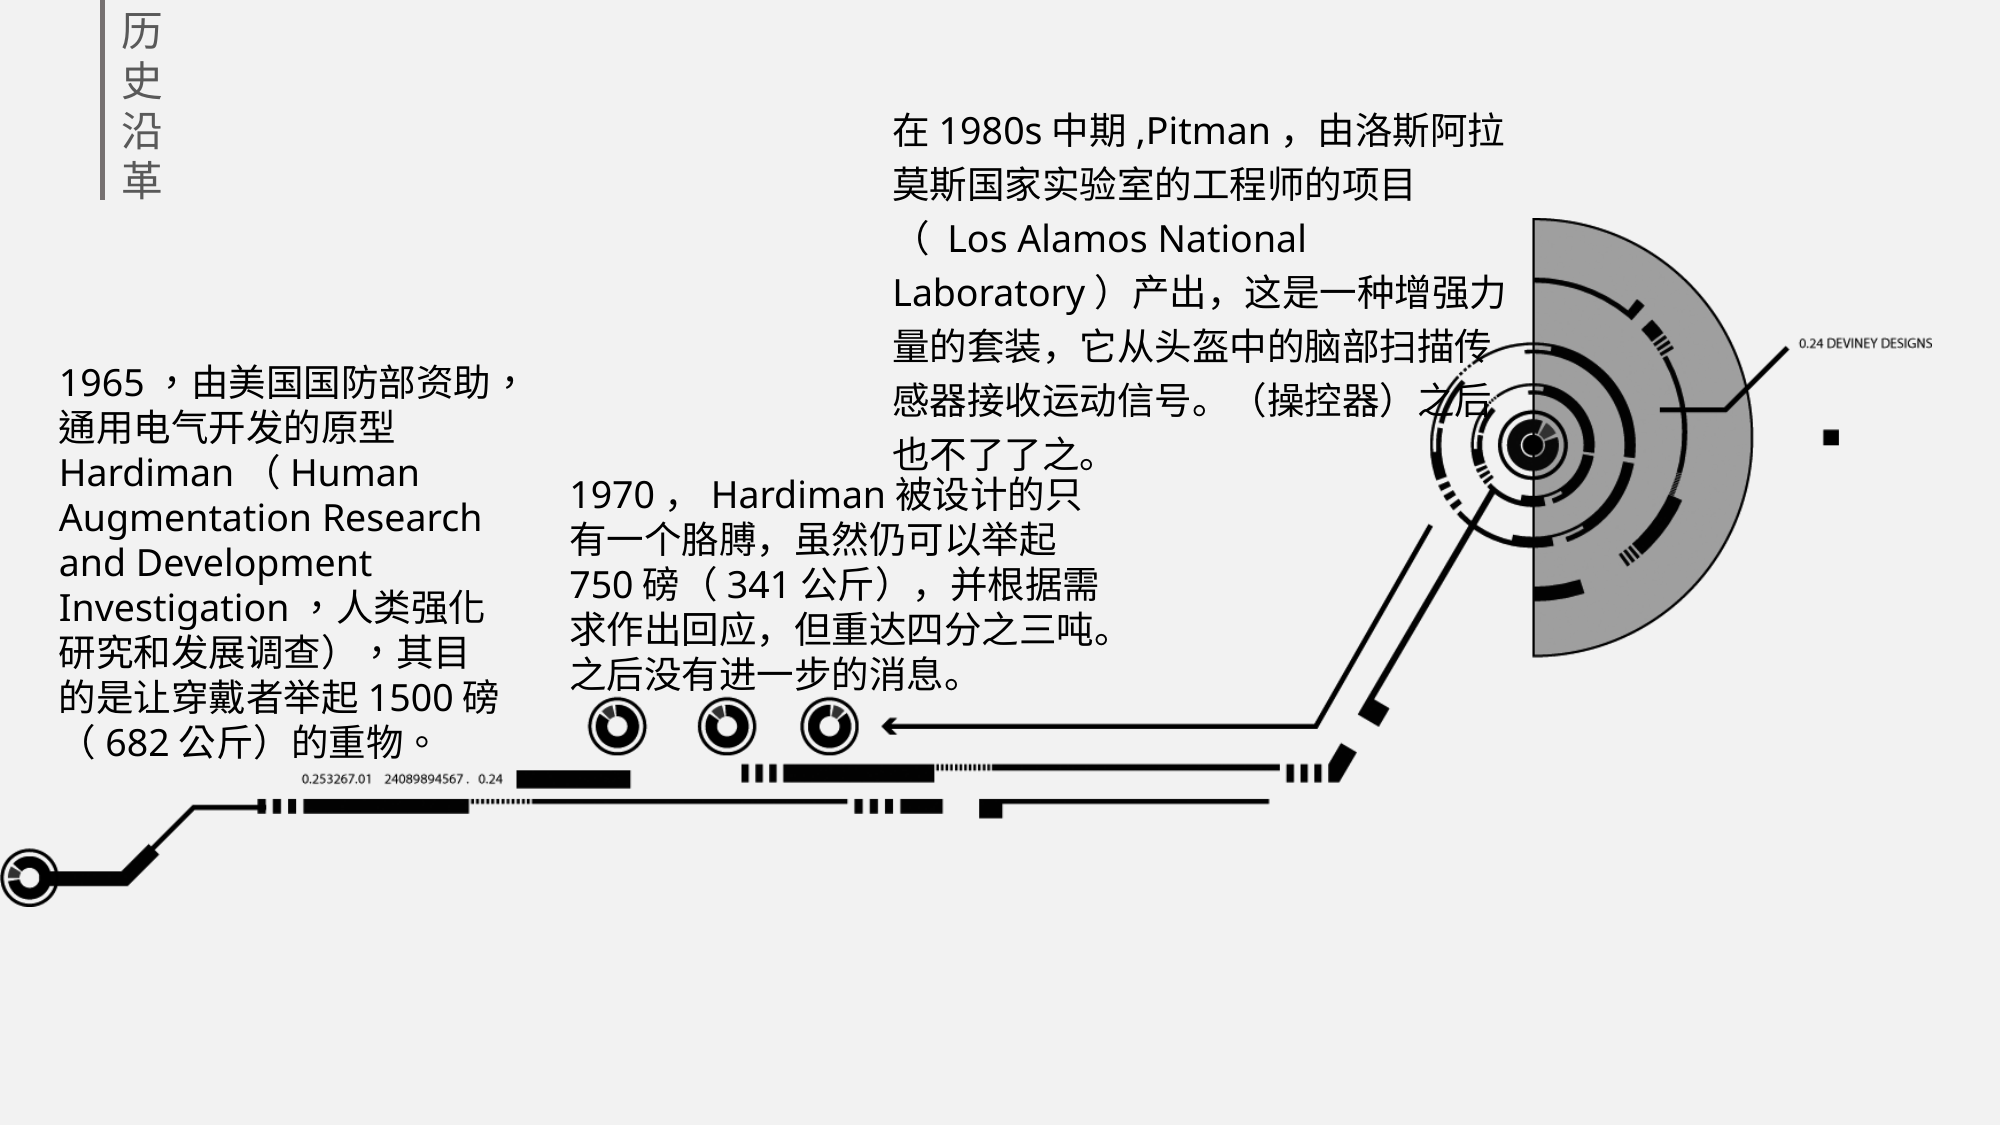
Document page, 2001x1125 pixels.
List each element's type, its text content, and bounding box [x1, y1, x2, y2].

text_box 在1980s中期,Pitman，由洛斯阿拉莫斯国家实验室的工程师的项目（ Los Alamos National Laboratory）产出，这是一种增强力量的套装，它从头盔中的脑部扫描传感器接收运动信号。（操控器）之后也不了了之。 [877, 91, 1529, 218]
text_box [102, 0, 165, 215]
picture [0, 218, 1932, 907]
